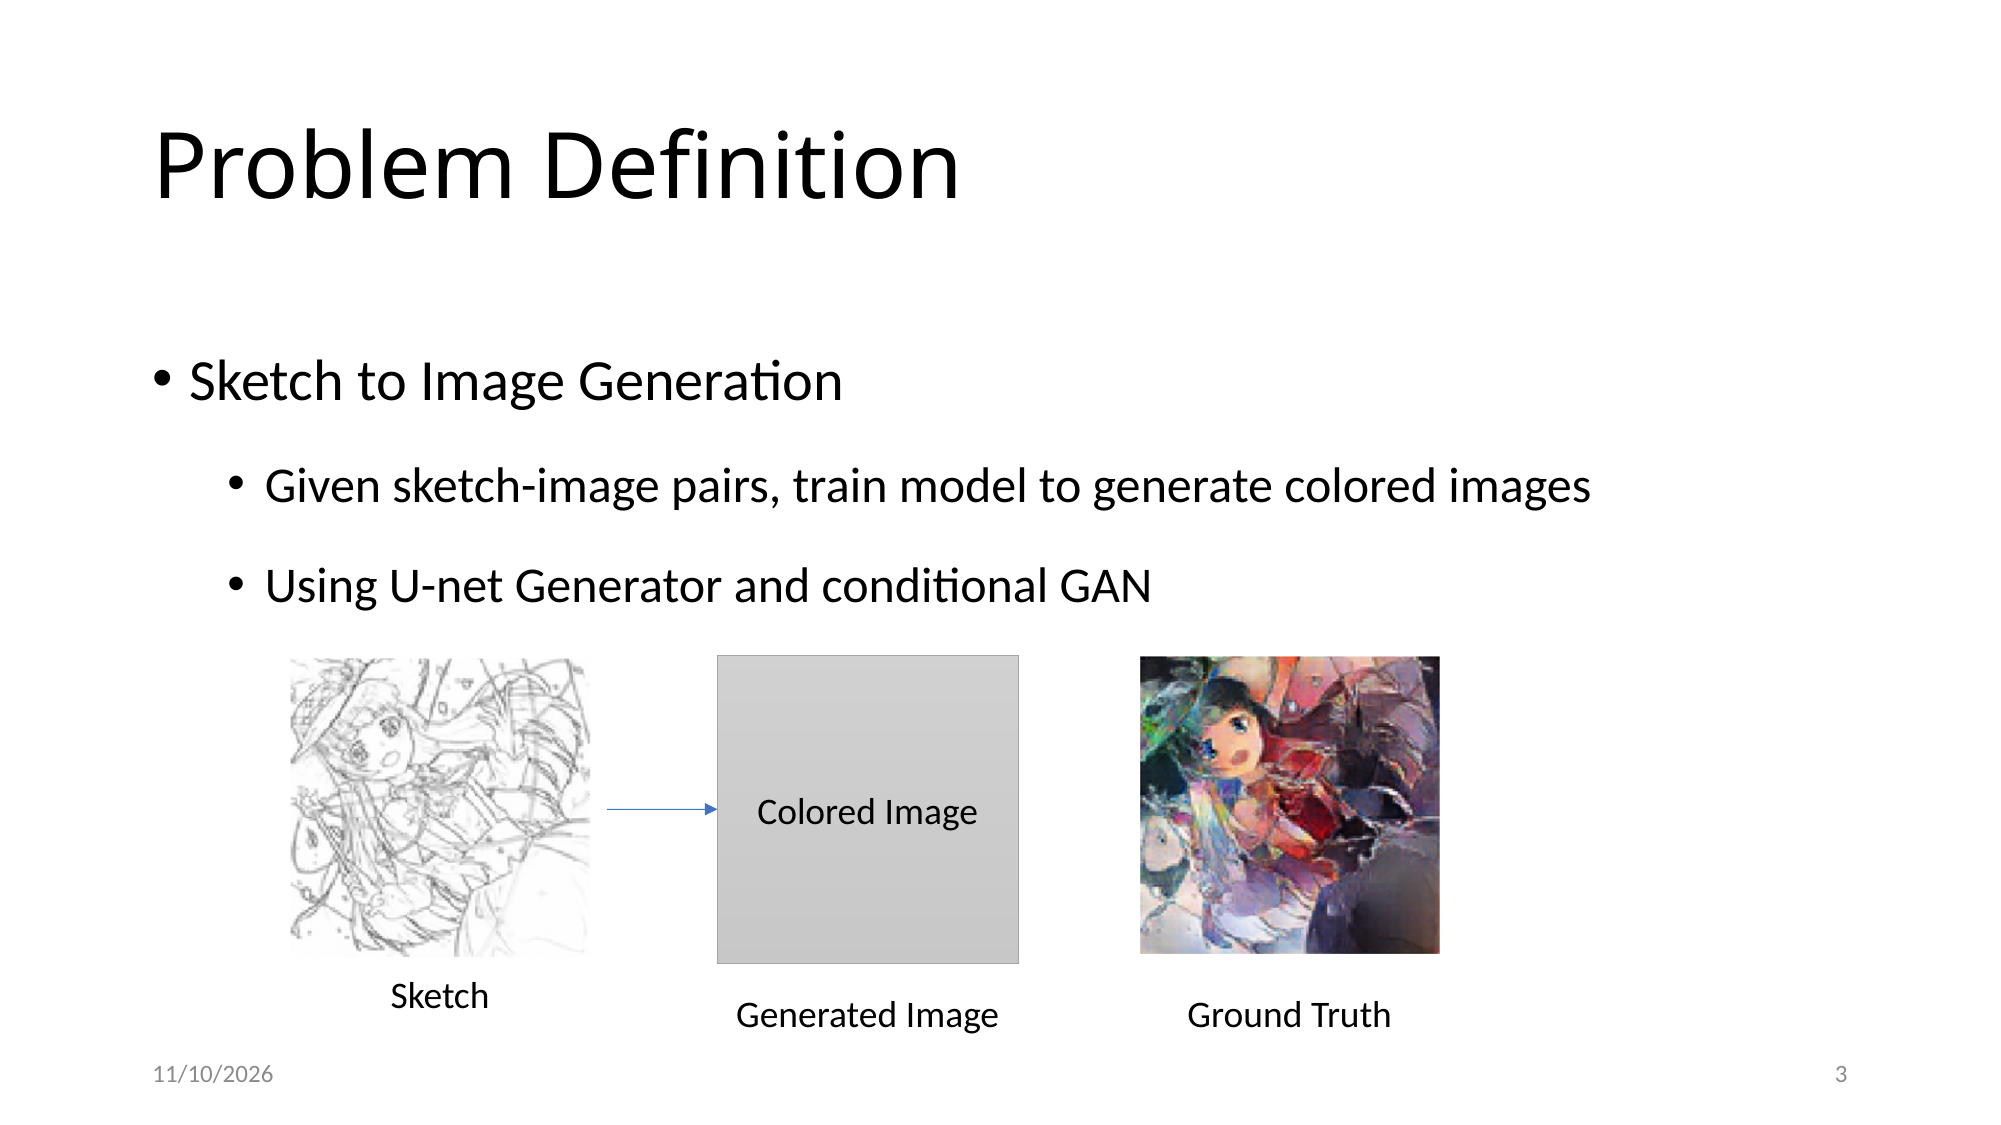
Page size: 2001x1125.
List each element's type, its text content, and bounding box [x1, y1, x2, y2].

slide_number 3 [1412, 1042, 1863, 1103]
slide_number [137, 1042, 588, 1103]
text_box Generated Image [721, 982, 1015, 1043]
text_box Sketch [375, 979, 505, 1023]
list Sketch to Image Generation Given sketch-image pairs, train model to generate colored images Using U-net Generator and conditional GAN [137, 299, 1863, 1014]
text_box Ground Truth [1172, 982, 1408, 1043]
title Problem Definition [137, 59, 1863, 278]
text_box Colored Image [717, 655, 1019, 964]
picture [286, 655, 594, 979]
picture [1139, 655, 1441, 954]
